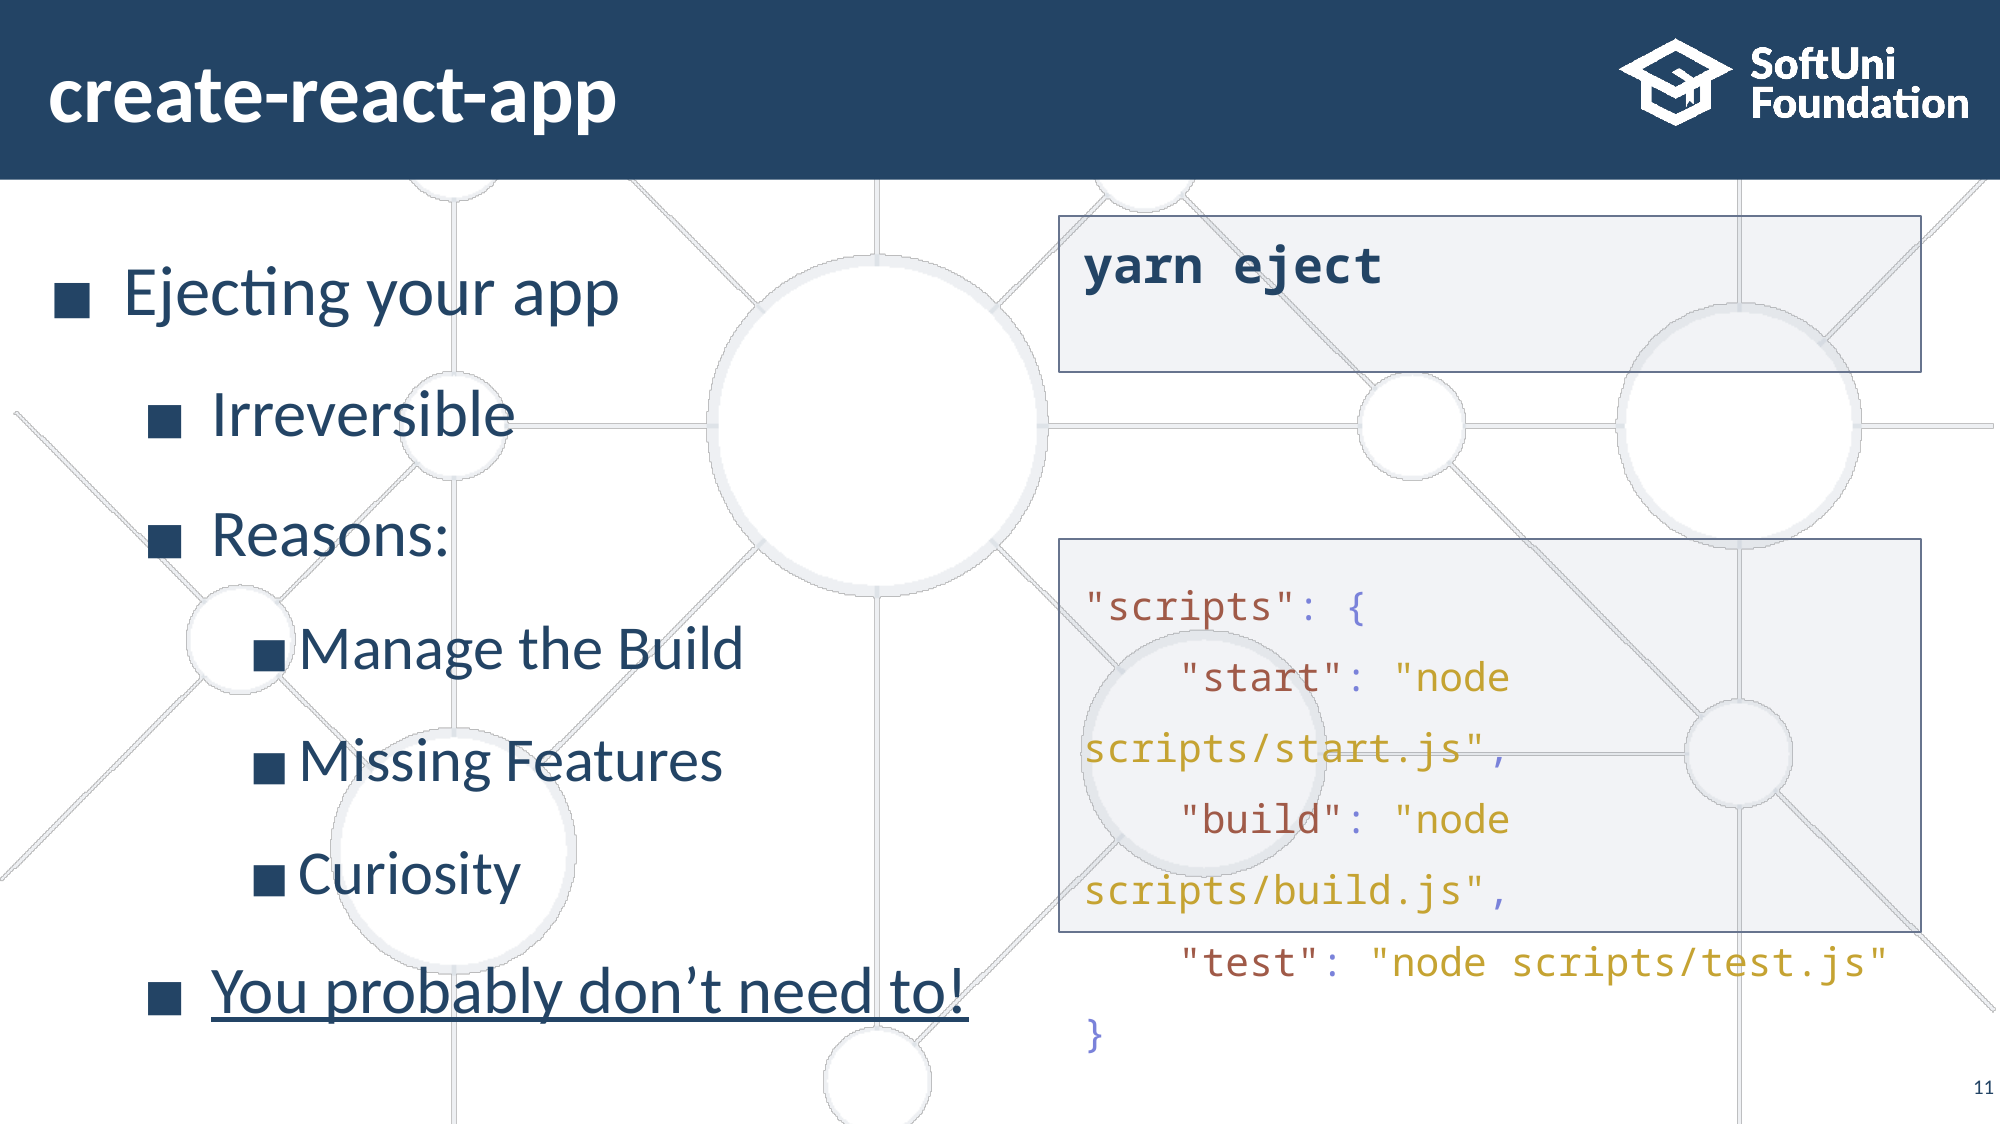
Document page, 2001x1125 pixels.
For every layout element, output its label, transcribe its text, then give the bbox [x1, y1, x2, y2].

text_box "scripts": { "start": "node scripts/start.js", "build": "node scripts/build.js", "test": "node scripts/test.js" } [1059, 538, 1921, 933]
text_box yarn eject [1059, 216, 1921, 373]
list Ejecting your app Irreversible Reasons: Manage the Build Missing Features Curiosity You probably don’t need to! [31, 196, 1970, 1050]
title create-react-app [31, 16, 1591, 162]
picture [1618, 38, 1968, 126]
slide_number ‹#› [1929, 1070, 2000, 1103]
picture [0, 180, 2000, 1124]
